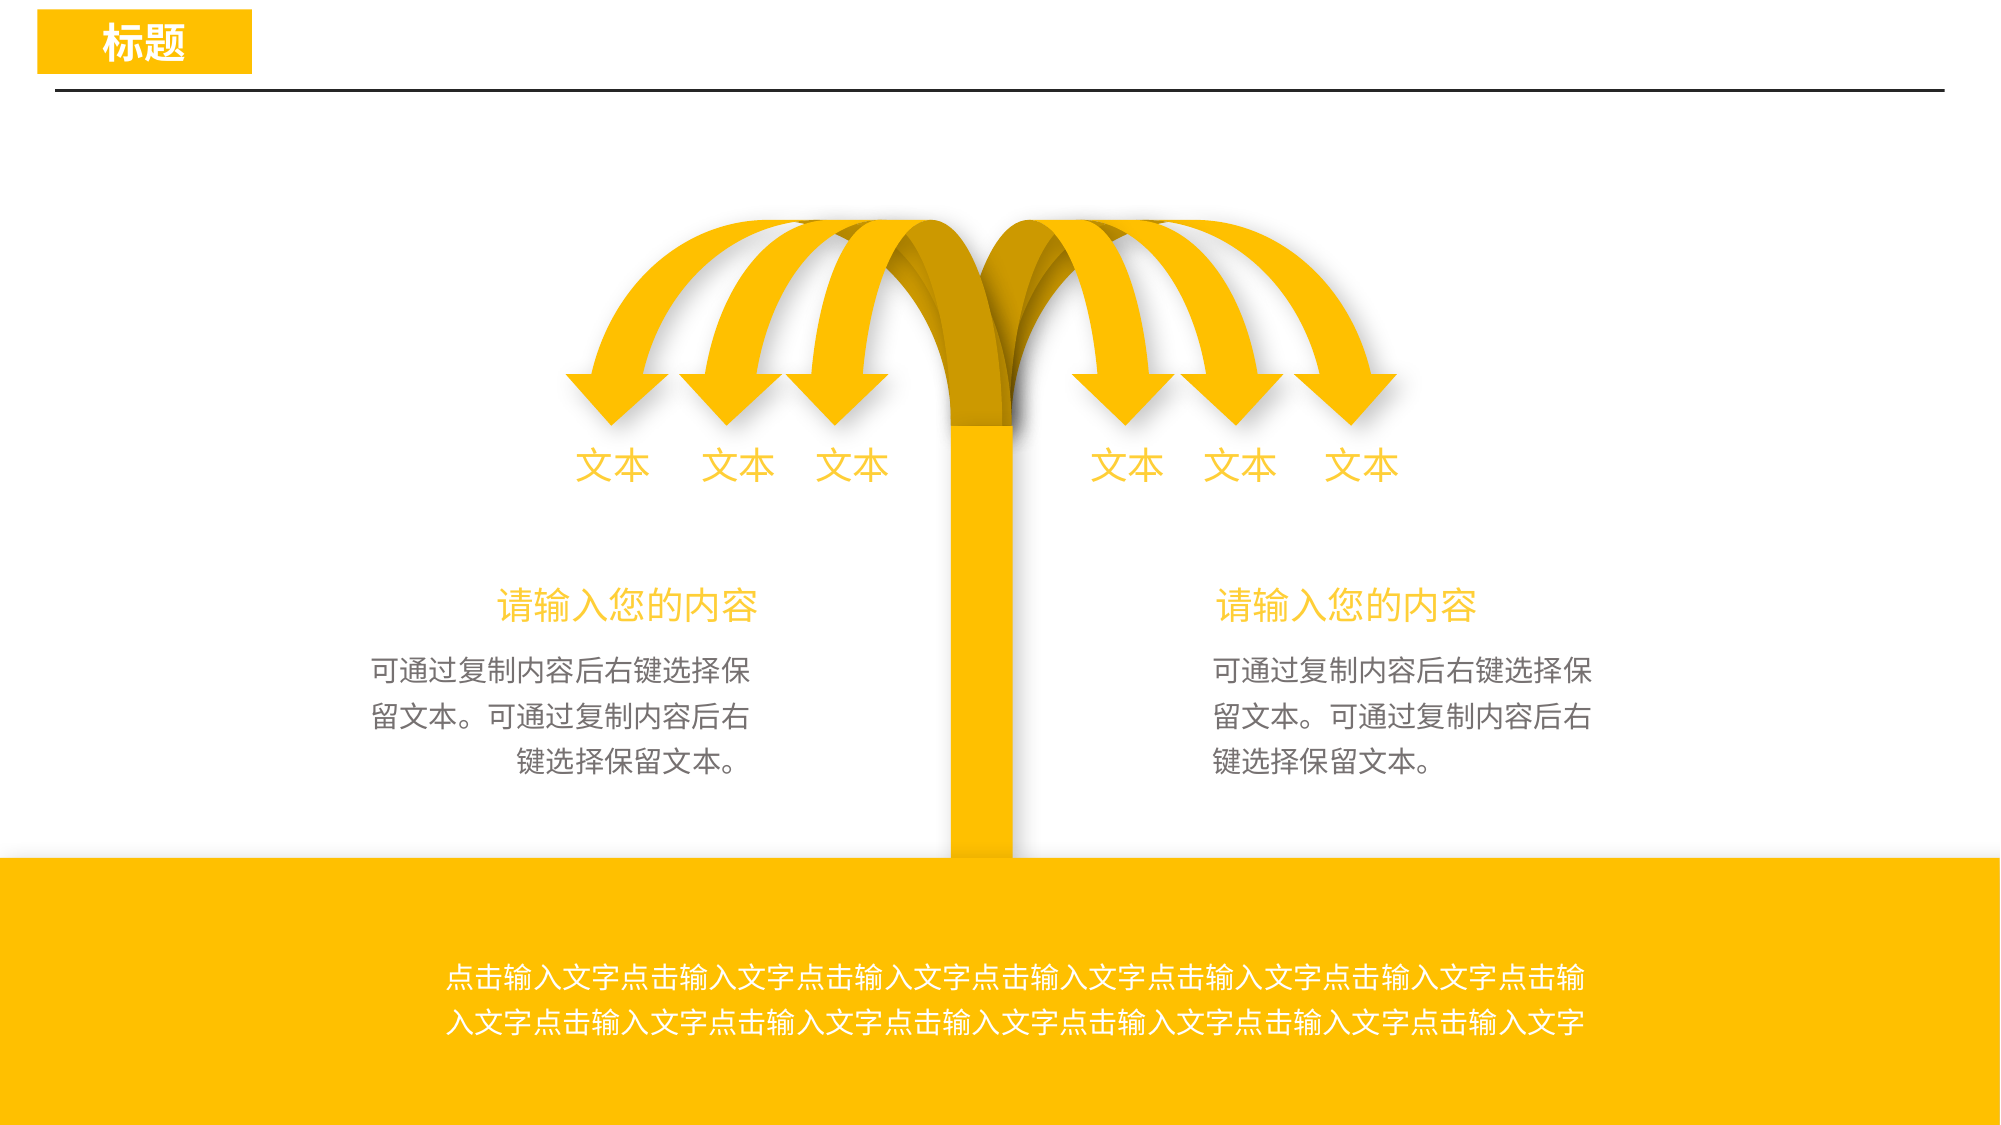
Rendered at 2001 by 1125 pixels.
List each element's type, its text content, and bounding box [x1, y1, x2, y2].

text_box [950, 426, 1014, 851]
text_box [54, 88, 1946, 93]
text_box 点击输入文字点击输入文字点击输入文字点击输入文字点击输入文字点击输入文字点击输入文字点击输入文字点击输入文字点击输入文字点击输入文字点击输入文字点击输入文字 [421, 941, 1611, 1047]
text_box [559, 219, 1012, 426]
text_box 可通过复制内容后右键选择保留文本。可通过复制内容后右键选择保留文本。 [333, 634, 766, 786]
text_box 文本 [1188, 434, 1294, 495]
text_box [0, 857, 2000, 1125]
text_box 文本 [561, 434, 666, 495]
text_box 请输入您的内容 [481, 574, 845, 635]
text_box 标题 [37, 9, 252, 74]
text_box 请输入您的内容 [1200, 574, 1564, 634]
text_box 文本 [686, 434, 791, 495]
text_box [1012, 219, 1403, 426]
text_box 文本 [800, 434, 906, 495]
text_box 文本 [1075, 434, 1181, 495]
text_box 可通过复制内容后右键选择保留文本。可通过复制内容后右键选择保留文本。 [1197, 634, 1630, 786]
text_box 文本 [1309, 434, 1415, 495]
